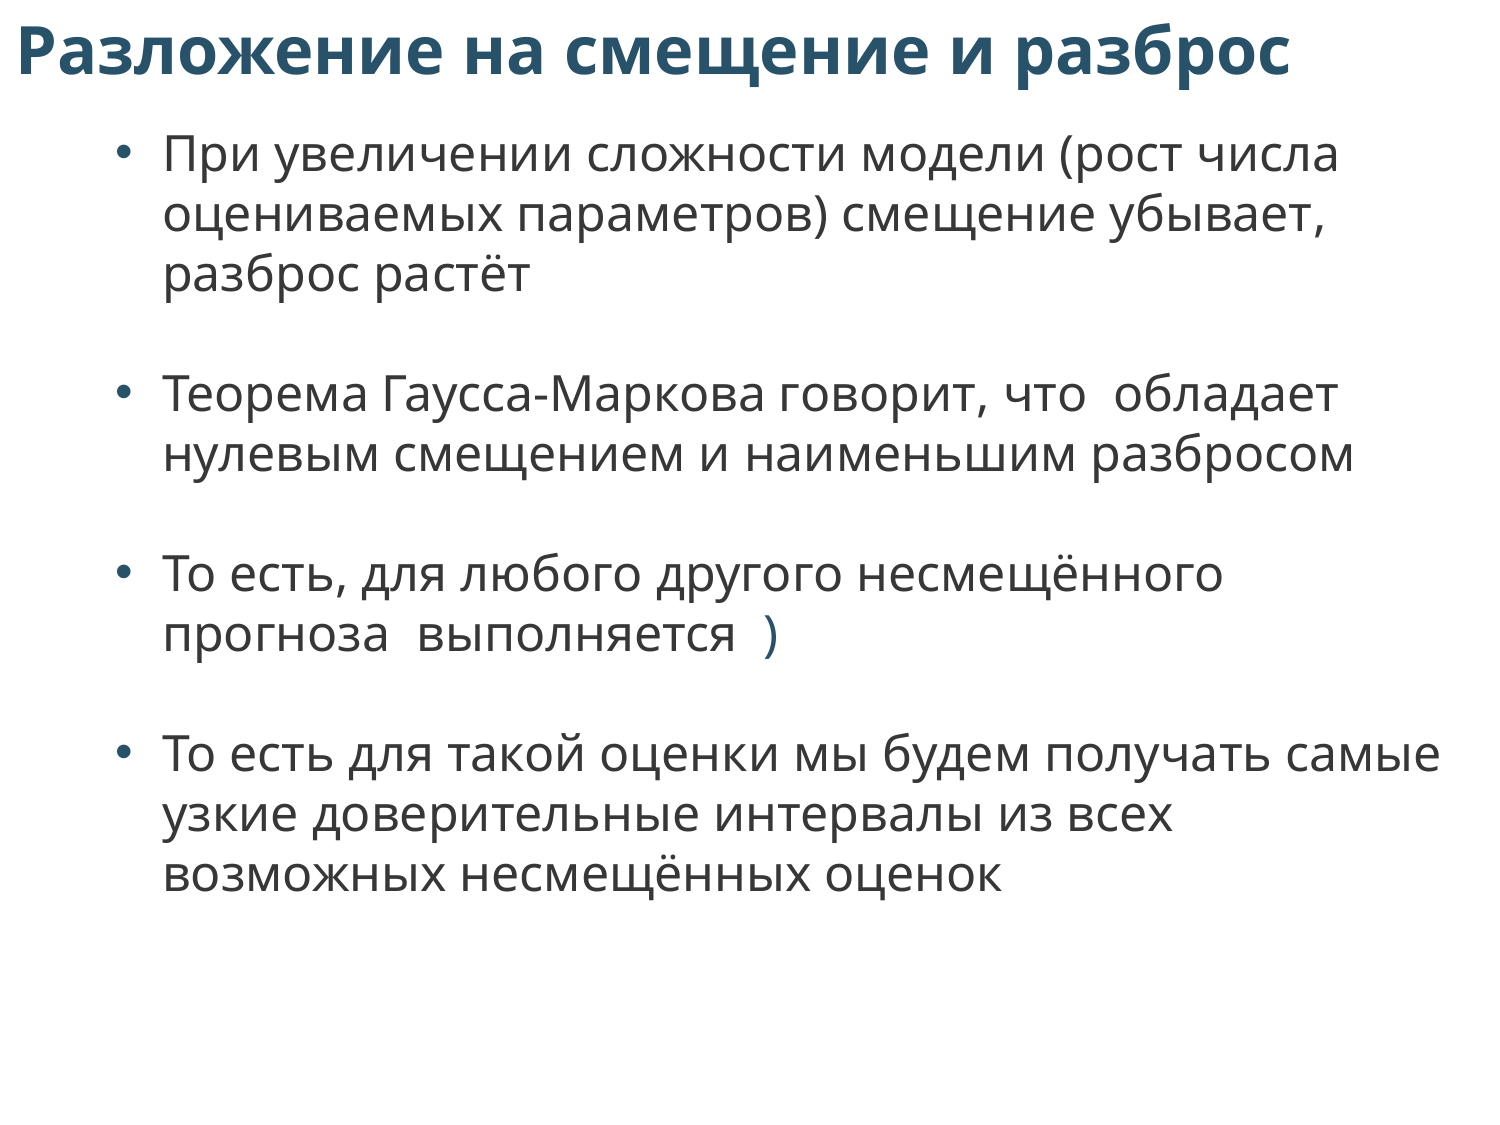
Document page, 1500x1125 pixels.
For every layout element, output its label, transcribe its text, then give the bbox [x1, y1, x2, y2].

text_box Разложение на смещение и разброс [0, 0, 1500, 96]
